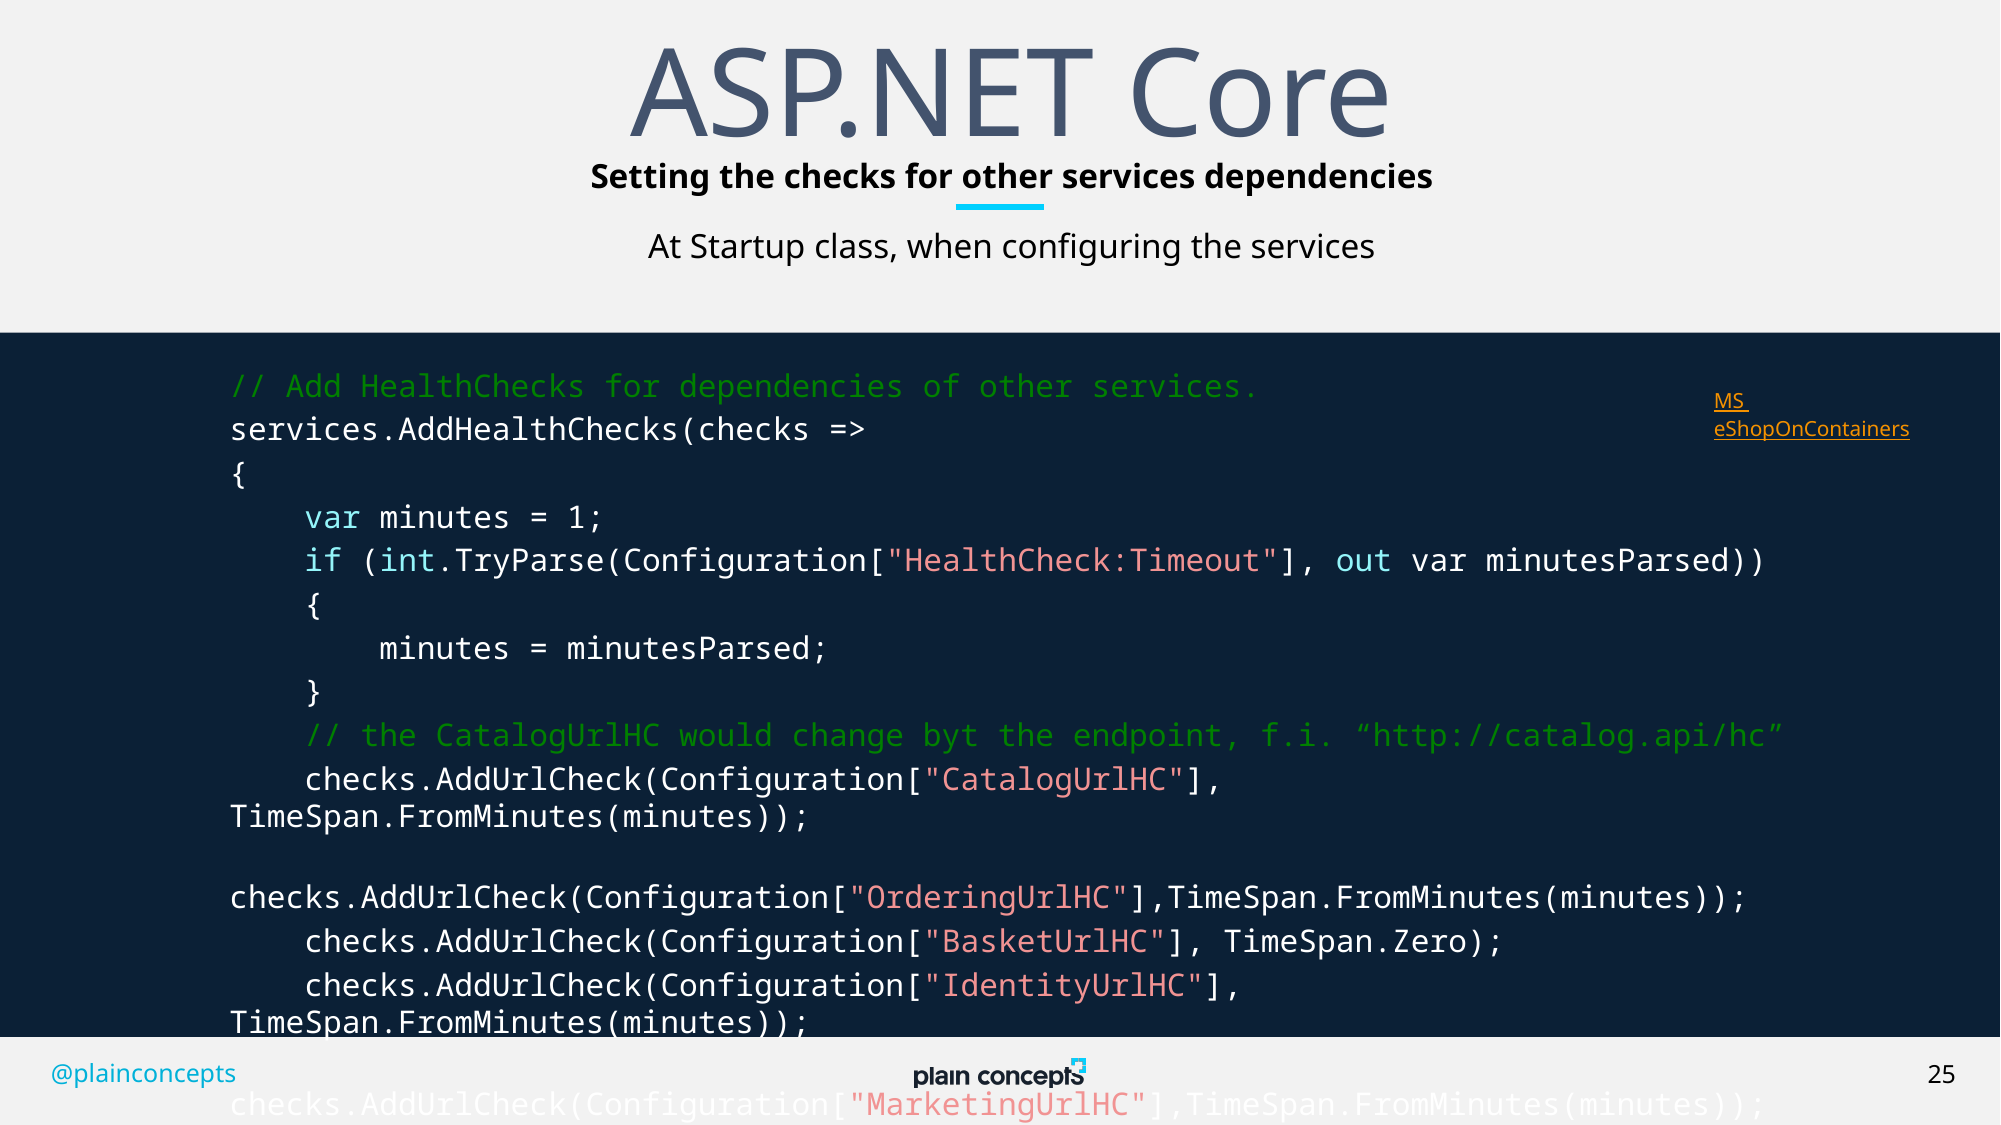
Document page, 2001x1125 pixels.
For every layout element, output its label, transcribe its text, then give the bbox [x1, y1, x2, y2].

list At Startup class, when configuring the services [215, 218, 1810, 313]
list // Add HealthChecks for dependencies of other services. services.AddHealthChecks(checks => { var minutes = 1; if (int.TryParse(Configuration["HealthCheck:Timeout"], out var minutesParsed)) { minutes = minutesParsed; } // the CatalogUrlHC would change byt the endpoint, f.i. “http://catalog.api/hc” checks.AddUrlCheck(Configuration["CatalogUrlHC"], TimeSpan.FromMinutes(minutes)); checks.AddUrlCheck(Configuration["OrderingUrlHC"],TimeSpan.FromMinutes(minutes)); checks.AddUrlCheck(Configuration["BasketUrlHC"], TimeSpan.Zero); checks.AddUrlCheck(Configuration["IdentityUrlHC"], TimeSpan.FromMinutes(minutes)); checks.AddUrlCheck(Configuration["MarketingUrlHC"],TimeSpan.FromMinutes(minutes)); }); [214, 358, 1809, 1011]
title ASP.NET Core [215, 0, 1810, 147]
list Setting the checks for other services dependencies [215, 147, 1810, 218]
slide_number 25 [1844, 1045, 1971, 1106]
text_box MS eShopOnContainers [1699, 380, 1945, 452]
picture [914, 1058, 1086, 1088]
footer @plainconcepts [35, 1042, 342, 1103]
